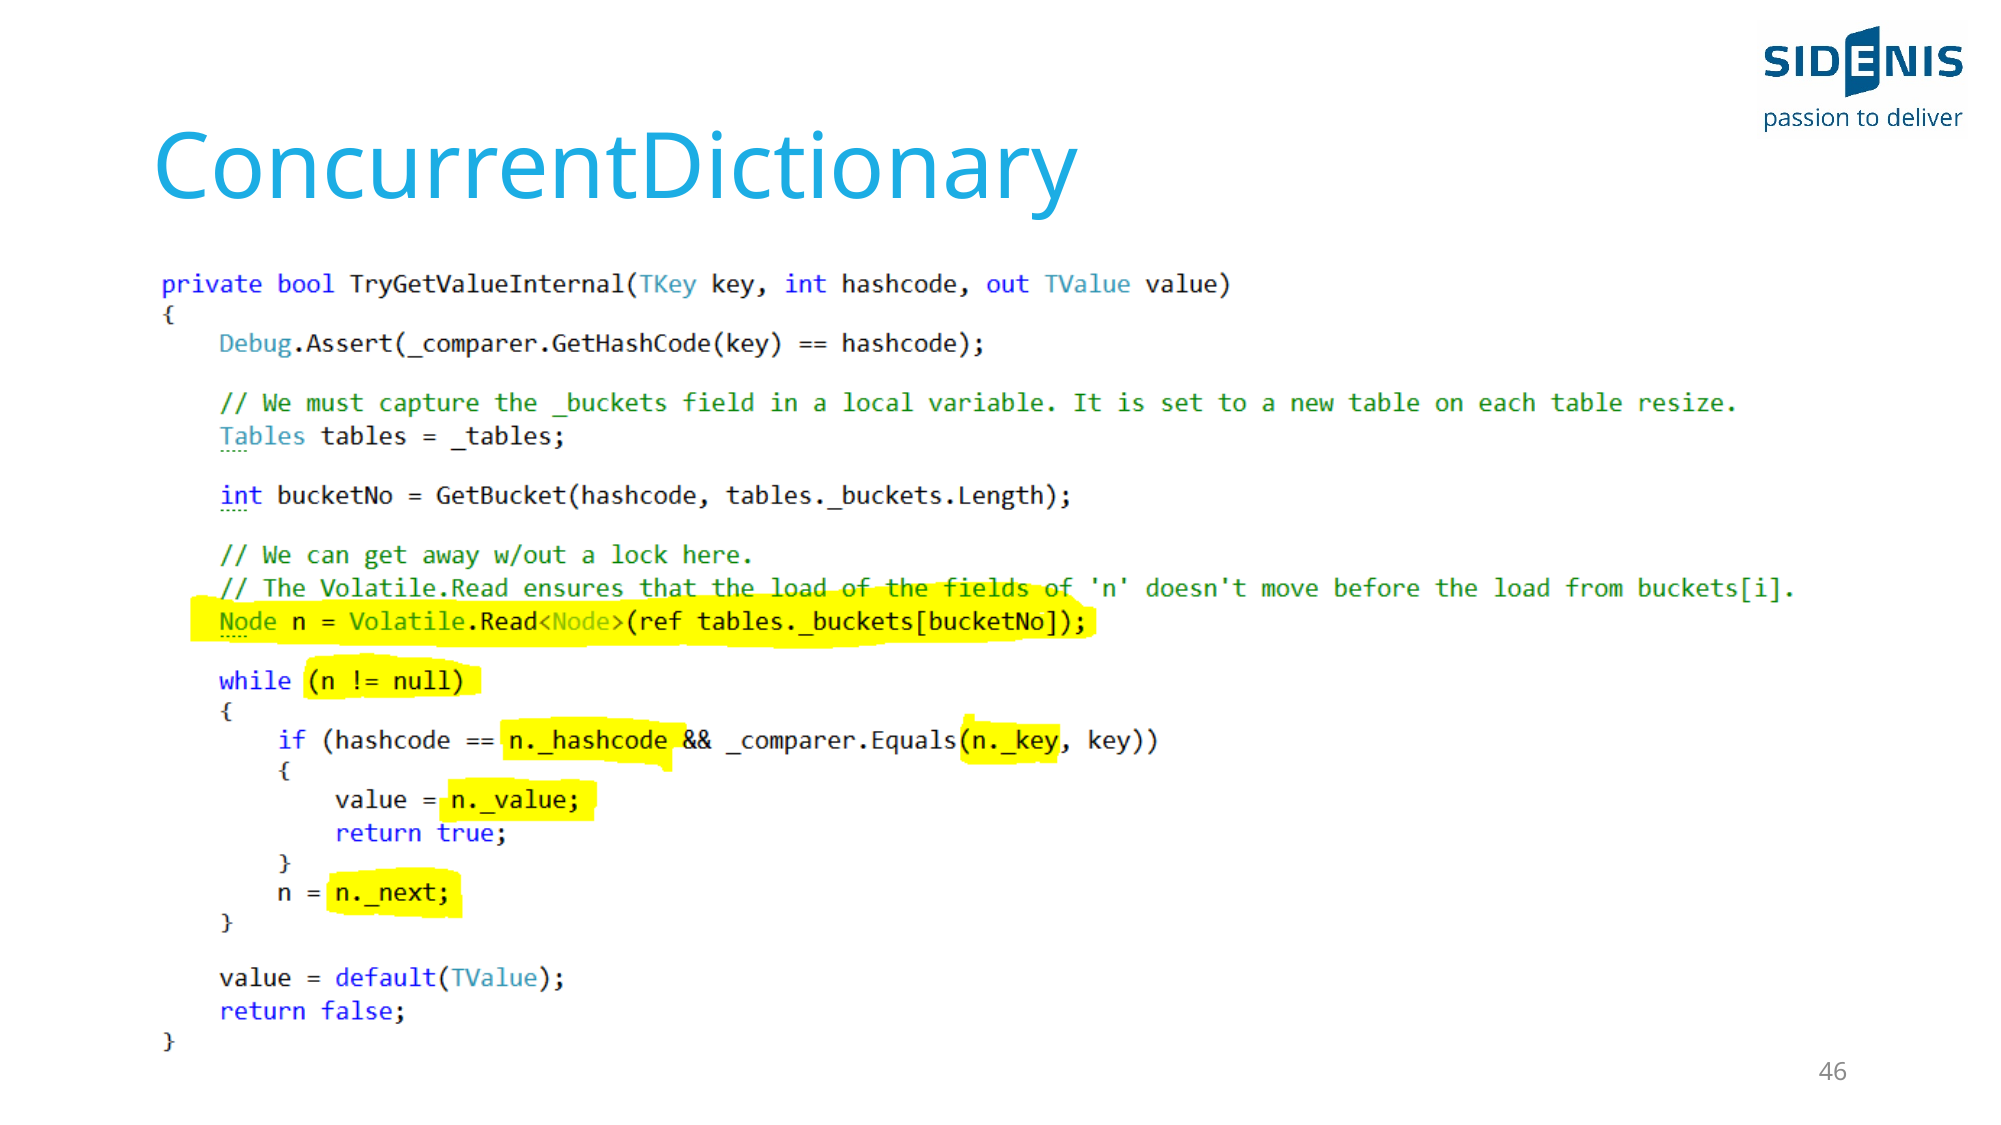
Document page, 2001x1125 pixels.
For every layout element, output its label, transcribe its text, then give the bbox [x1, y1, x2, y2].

title ConcurrentDictionary [137, 59, 1863, 278]
slide_number 46 [1412, 1042, 1863, 1103]
picture [153, 268, 1807, 1066]
picture [1757, 20, 1968, 139]
